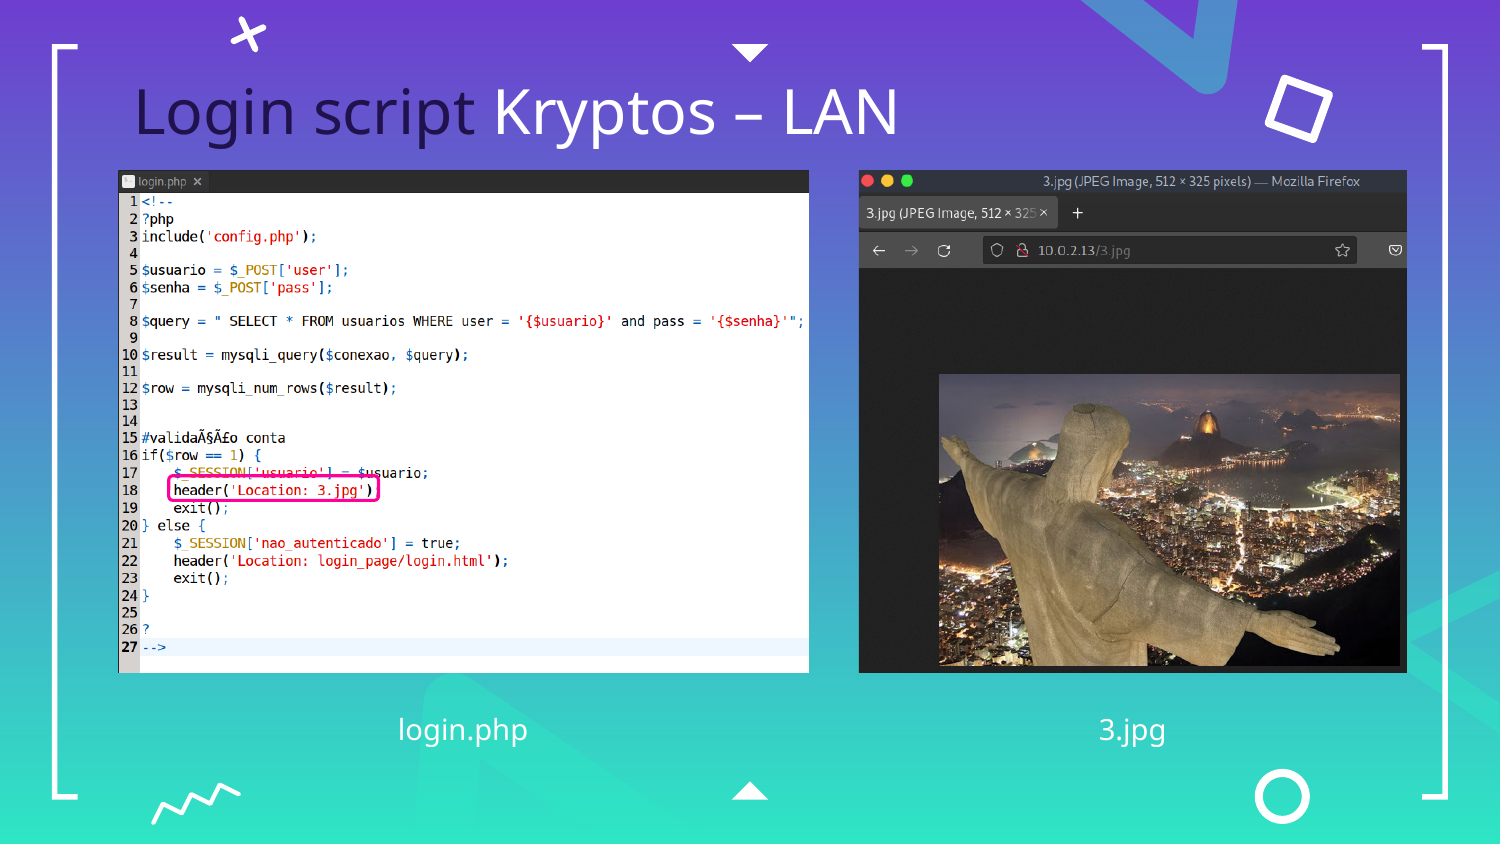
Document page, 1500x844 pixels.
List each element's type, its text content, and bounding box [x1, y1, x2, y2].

picture [117, 170, 809, 674]
subtitle login.php [358, 682, 568, 784]
picture [858, 170, 1408, 674]
title Login script Kryptos – LAN [118, 57, 1310, 195]
text_box 3.jpg [1027, 682, 1238, 784]
